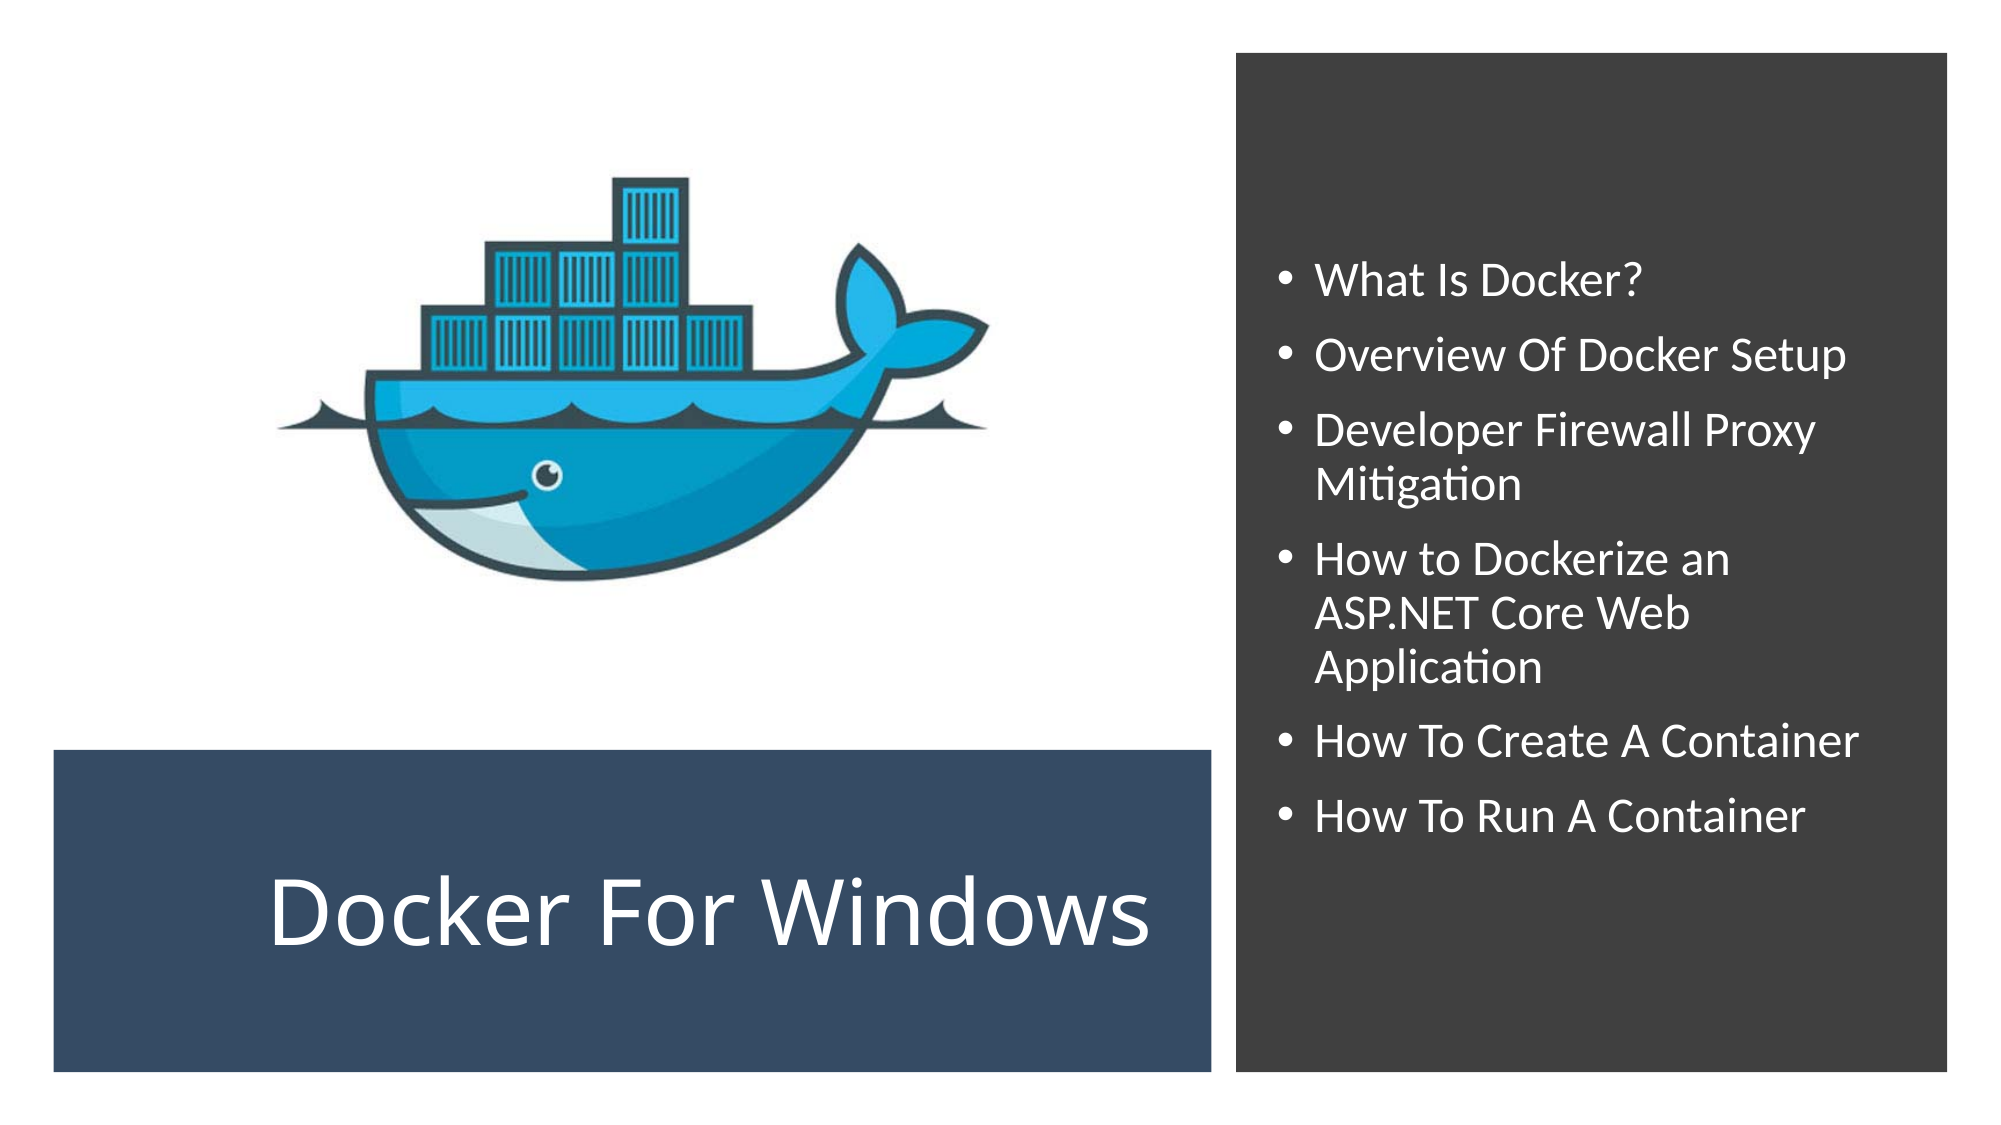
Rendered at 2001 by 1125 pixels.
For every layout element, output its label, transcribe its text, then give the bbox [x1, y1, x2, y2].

list What Is Docker? Overview Of Docker Setup Developer Firewall Proxy Mitigation How to Dockerize an ASP.NET Core Web Application How To Create A Container How To Run A Container [1261, 150, 1914, 947]
text_box [53, 749, 1212, 1073]
picture [53, 52, 1212, 727]
title Docker For Windows [85, 782, 1168, 1049]
text_box [1235, 52, 1948, 1073]
